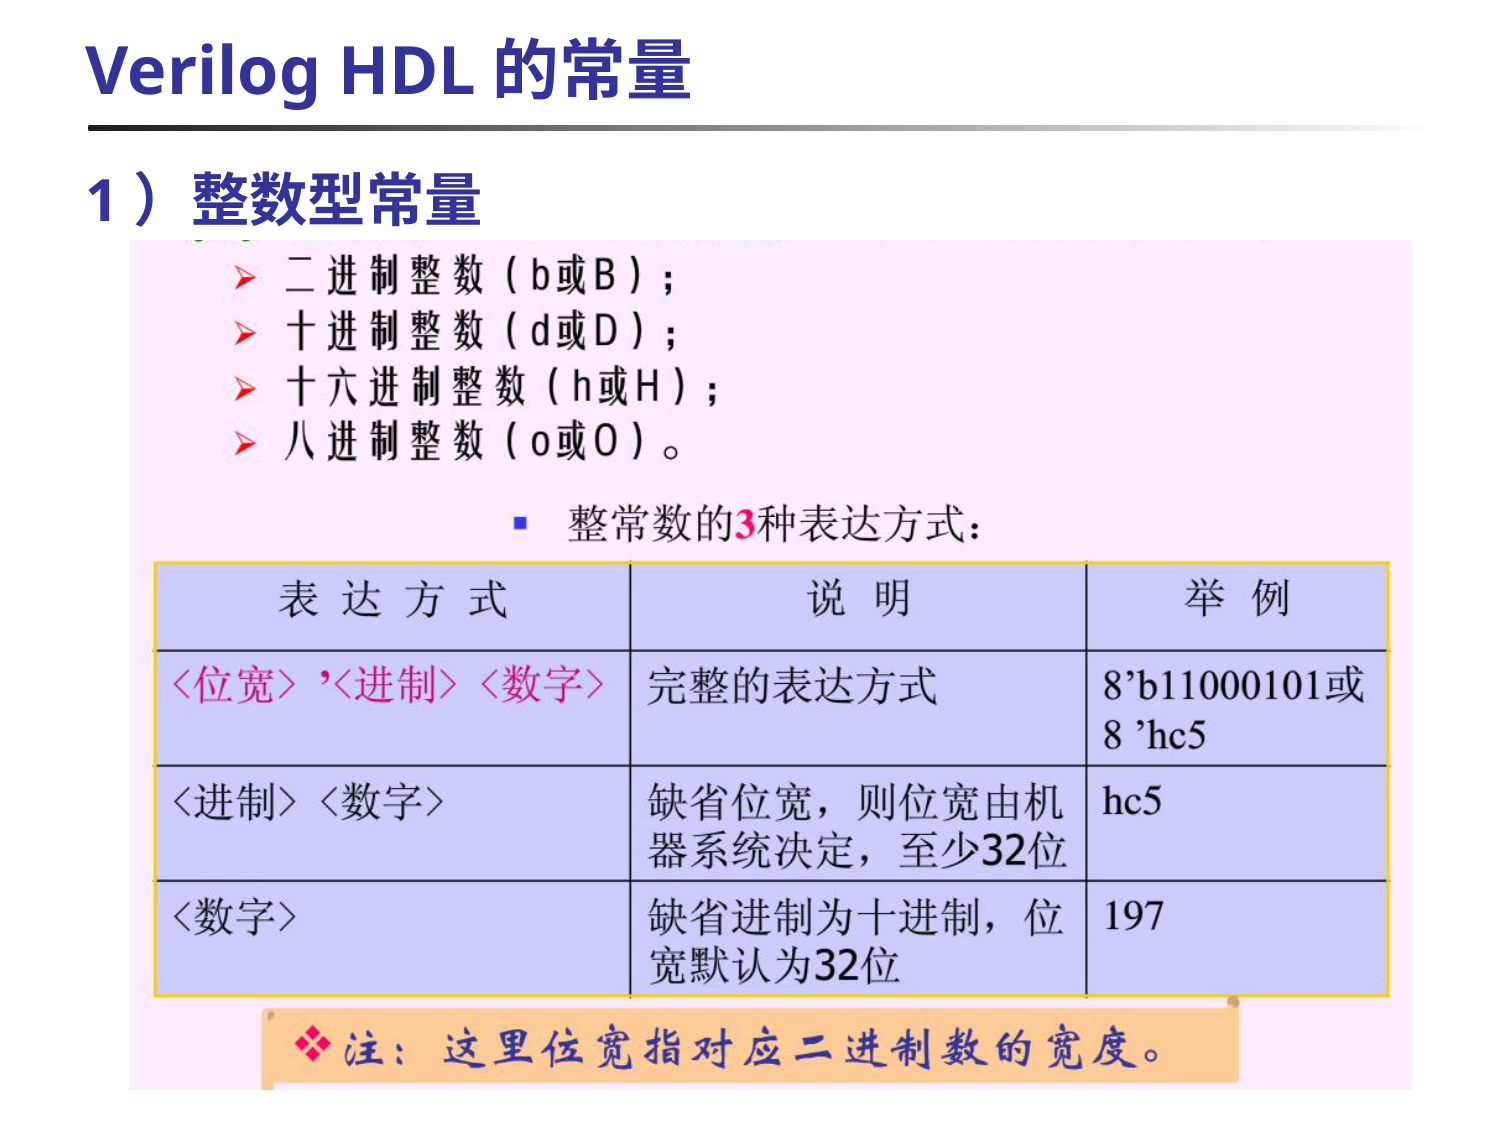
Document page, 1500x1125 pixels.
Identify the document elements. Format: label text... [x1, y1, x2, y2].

picture [129, 239, 1412, 1091]
text_box 1）整数型常量 [71, 159, 1470, 241]
text_box Verilog HDL的常量 [71, 34, 1470, 116]
